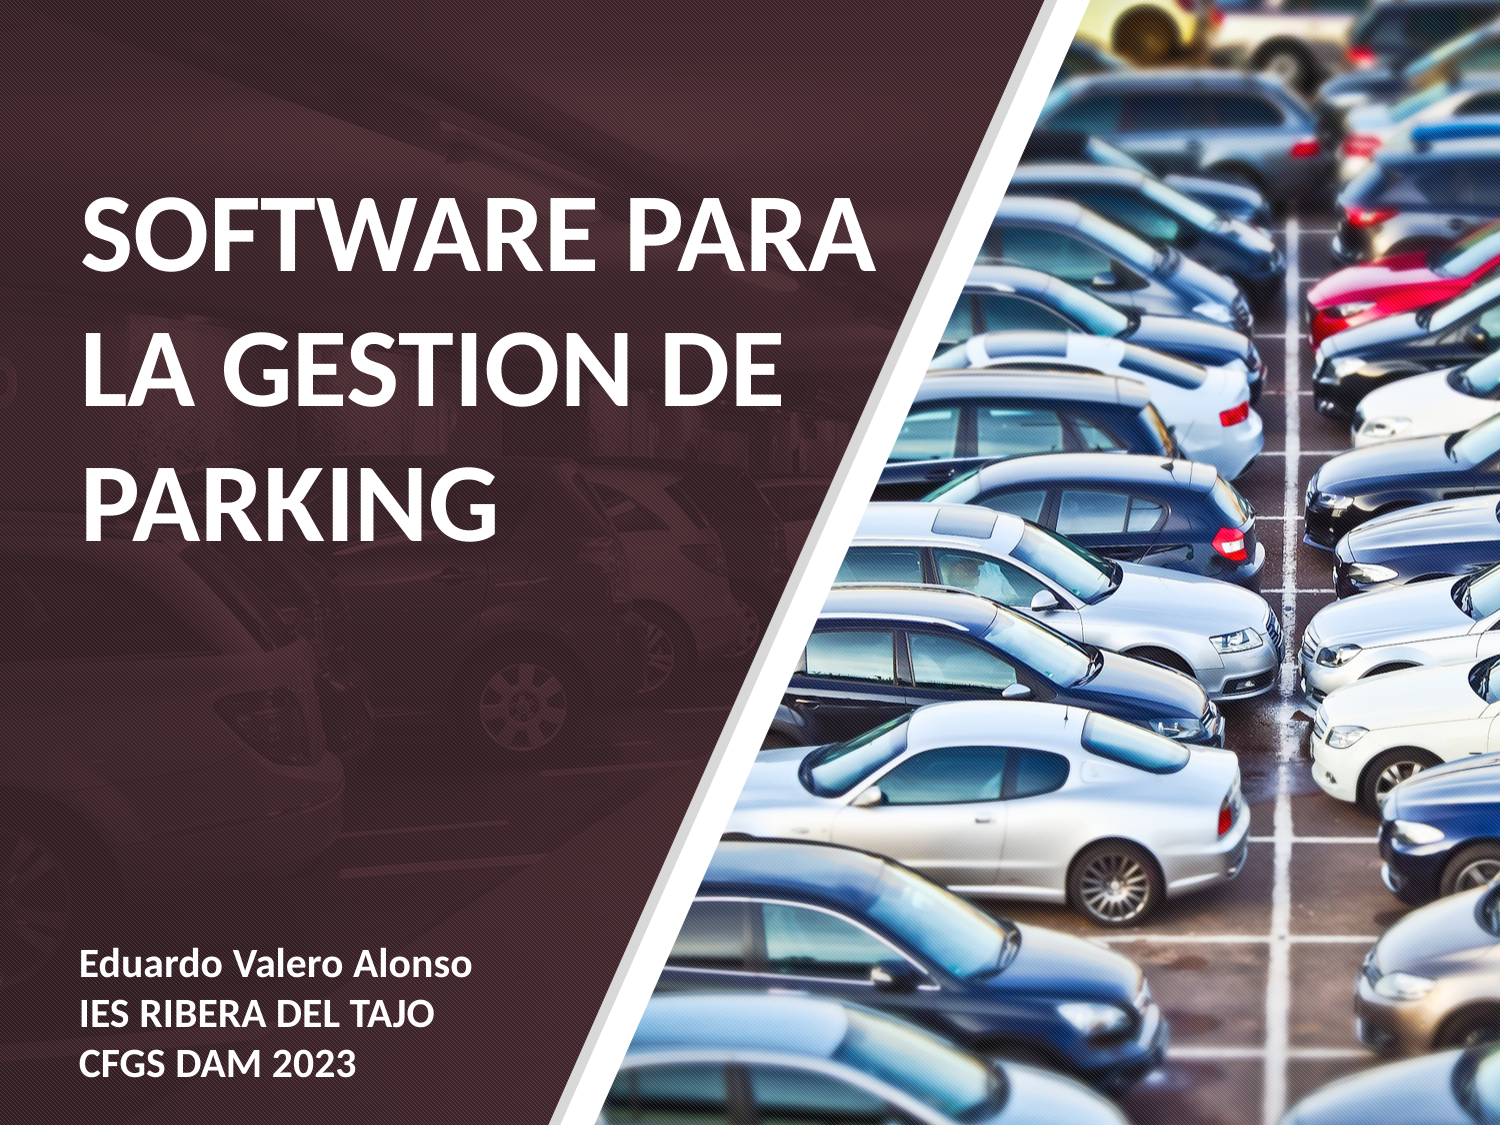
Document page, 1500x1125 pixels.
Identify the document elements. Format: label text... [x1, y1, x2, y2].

text_box Eduardo Valero Alonso IES RIBERA DEL TAJO CFGS DAM 2023 [64, 928, 663, 1094]
title SOFTWARE PARA LA GESTION DE PARKING [64, 231, 1022, 493]
picture [0, 0, 1500, 1125]
